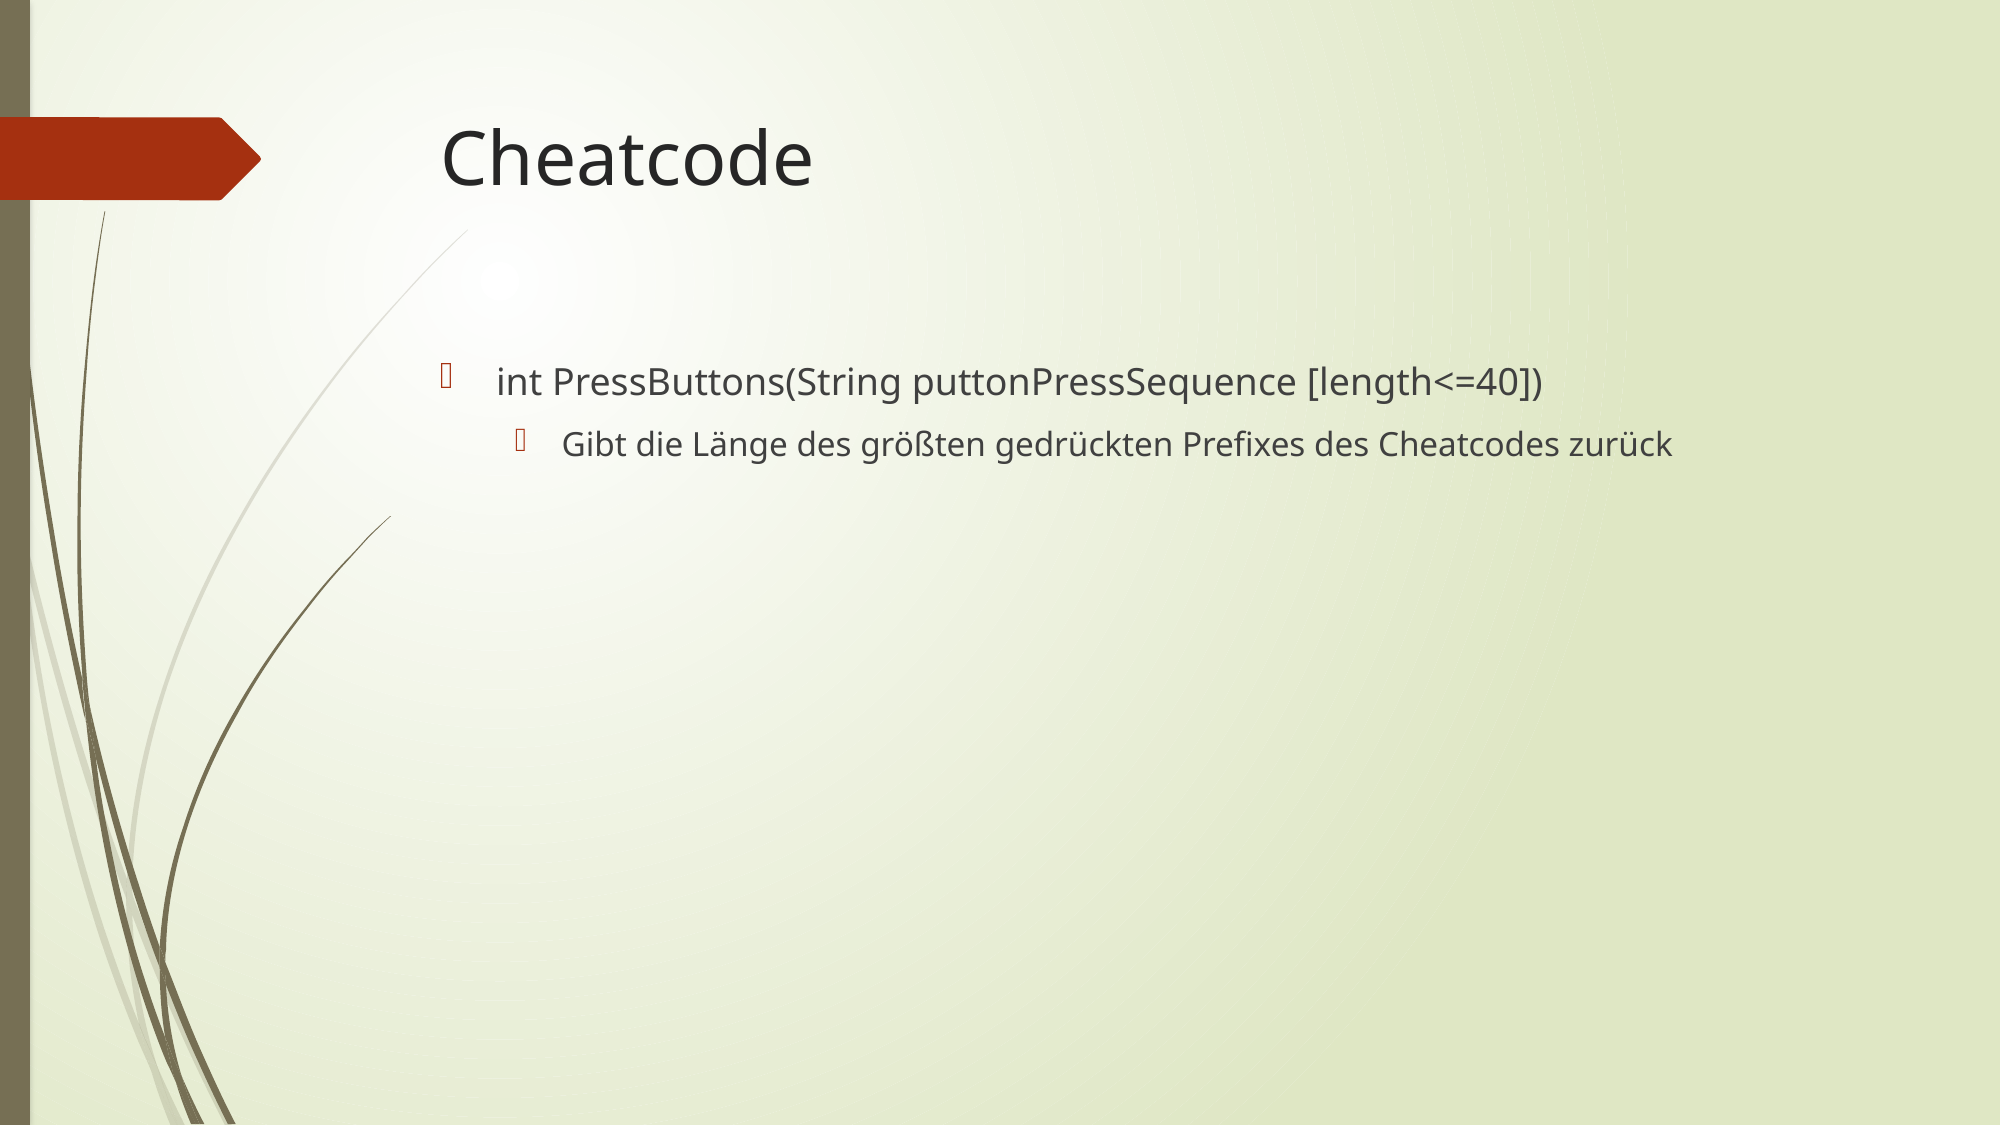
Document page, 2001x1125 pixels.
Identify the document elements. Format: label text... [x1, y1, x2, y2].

list int PressButtons(String puttonPressSequence [length<=40]) Gibt die Länge des größten gedrückten Prefixes des Cheatcodes zurück [424, 350, 1888, 970]
title Cheatcode [425, 102, 1888, 313]
